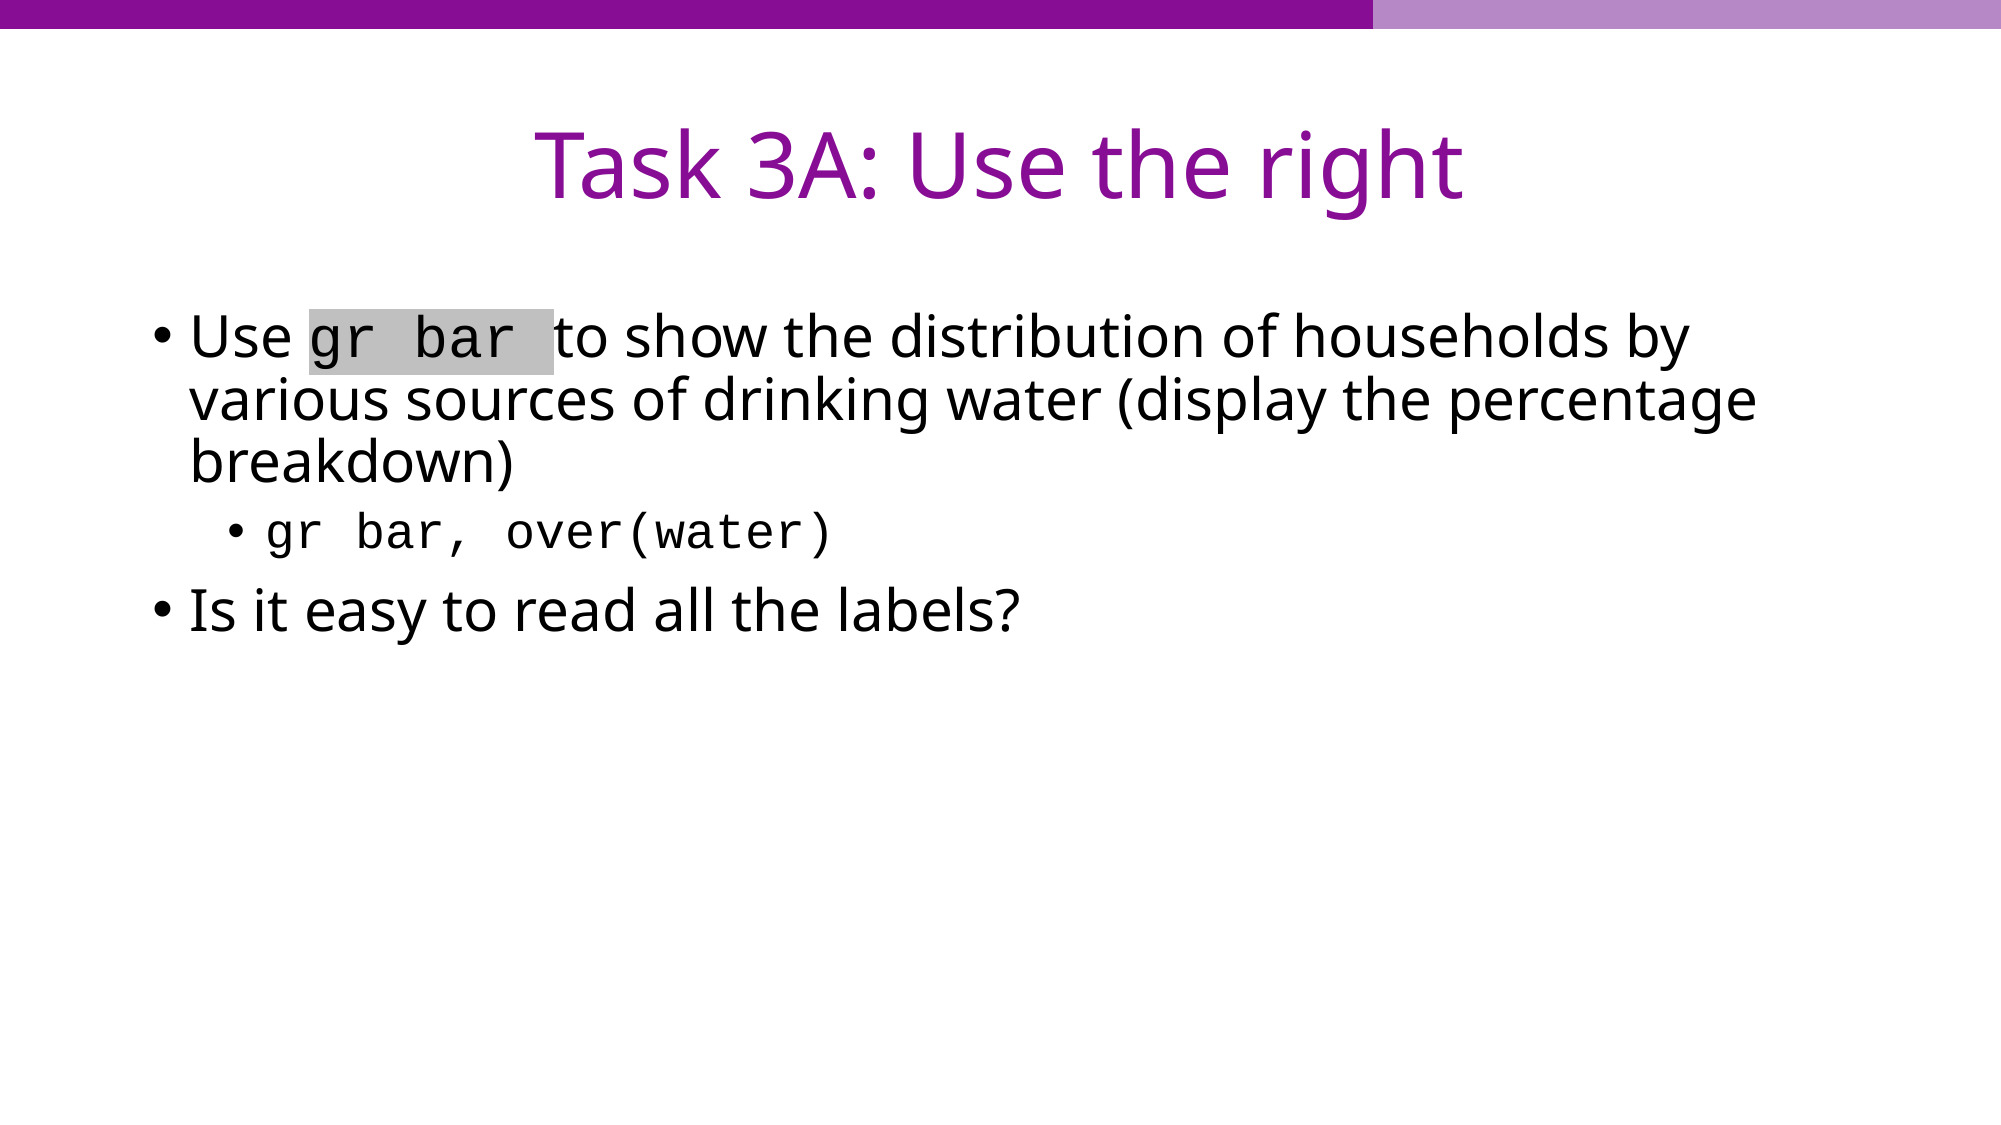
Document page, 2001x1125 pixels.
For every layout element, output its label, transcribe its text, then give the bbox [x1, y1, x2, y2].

title Task 3A: Use the right [137, 59, 1863, 278]
list Use gr bar to show the distribution of households by various sources of drinking water (display the percentage breakdown) gr bar, over(water) Is it easy to read all the labels? [137, 299, 1863, 1014]
